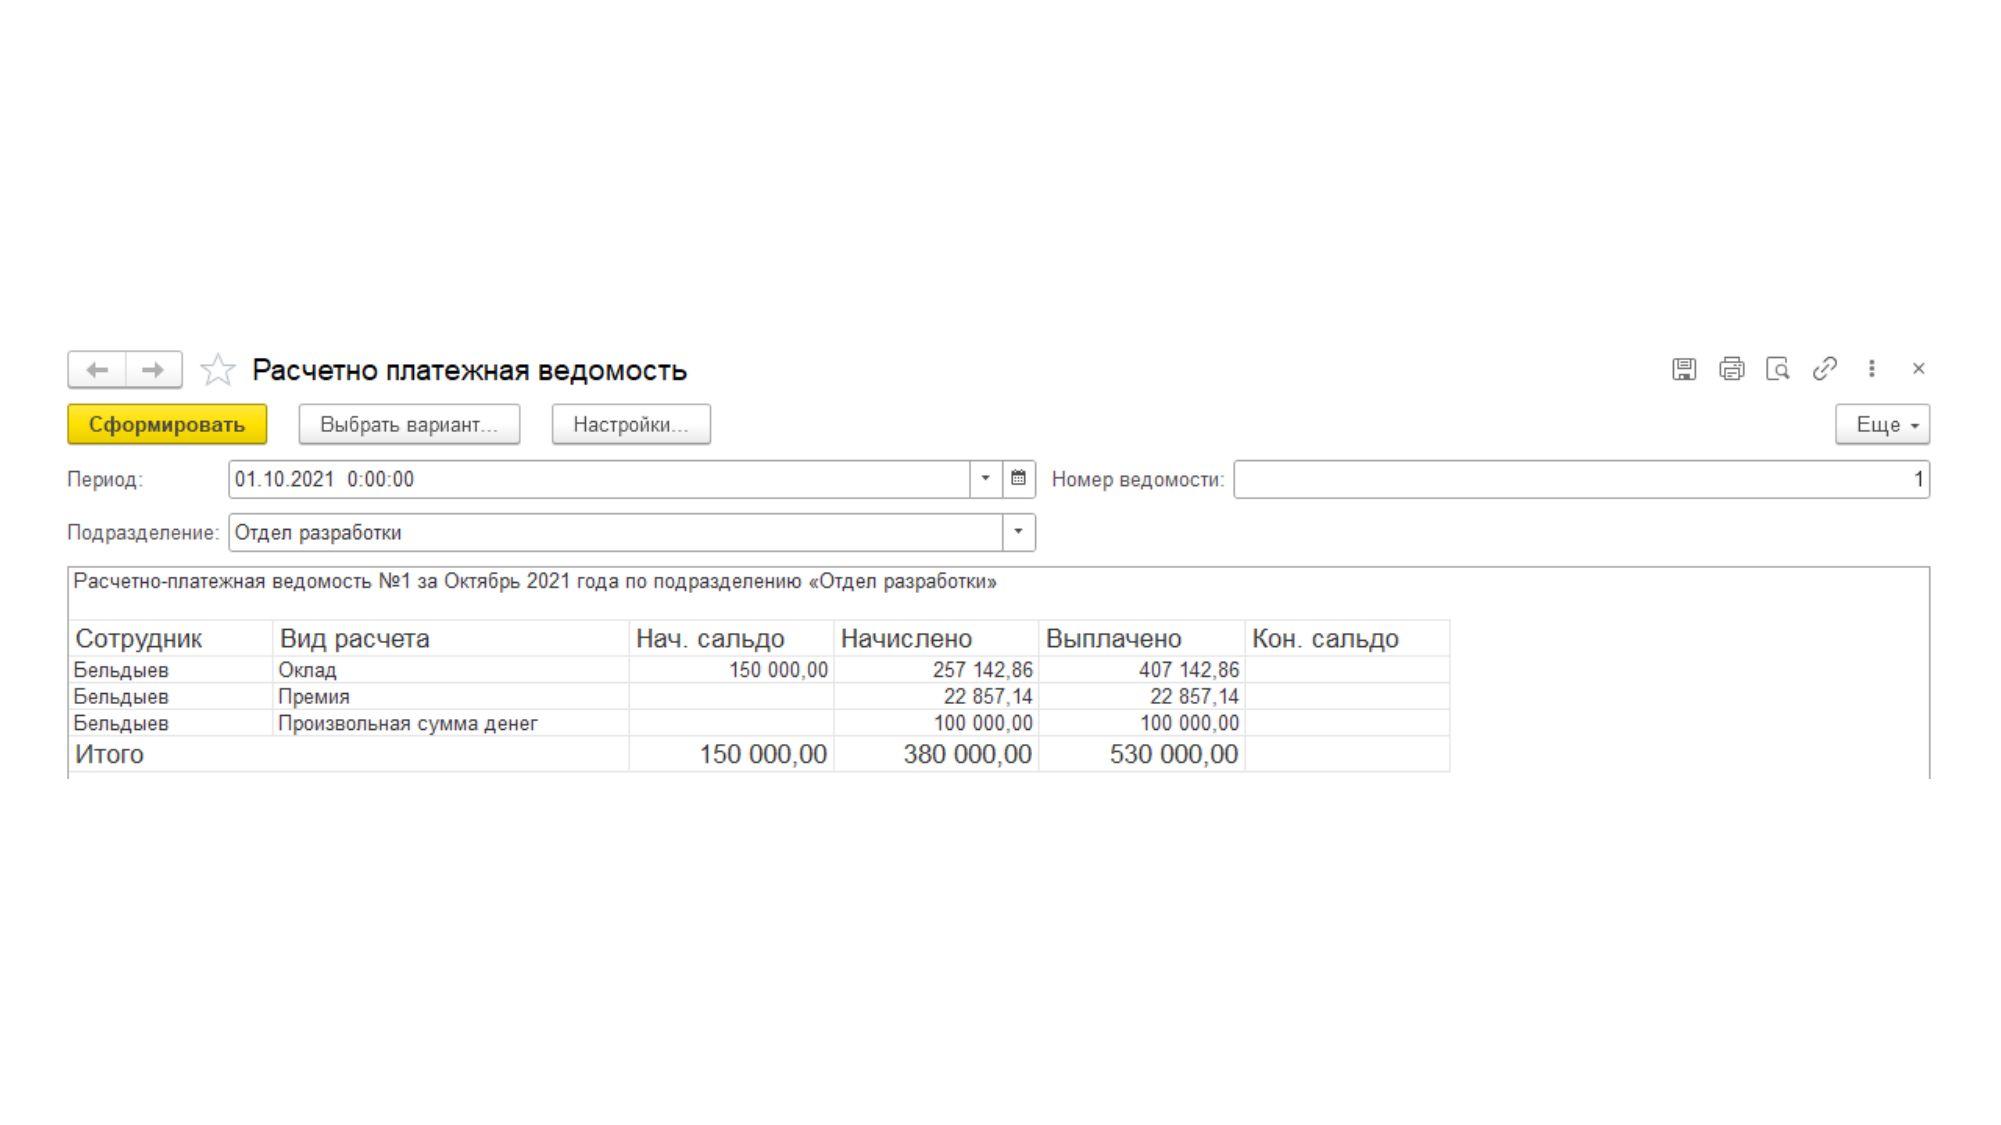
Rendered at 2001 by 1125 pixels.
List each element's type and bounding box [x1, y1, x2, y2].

picture [66, 345, 1934, 779]
